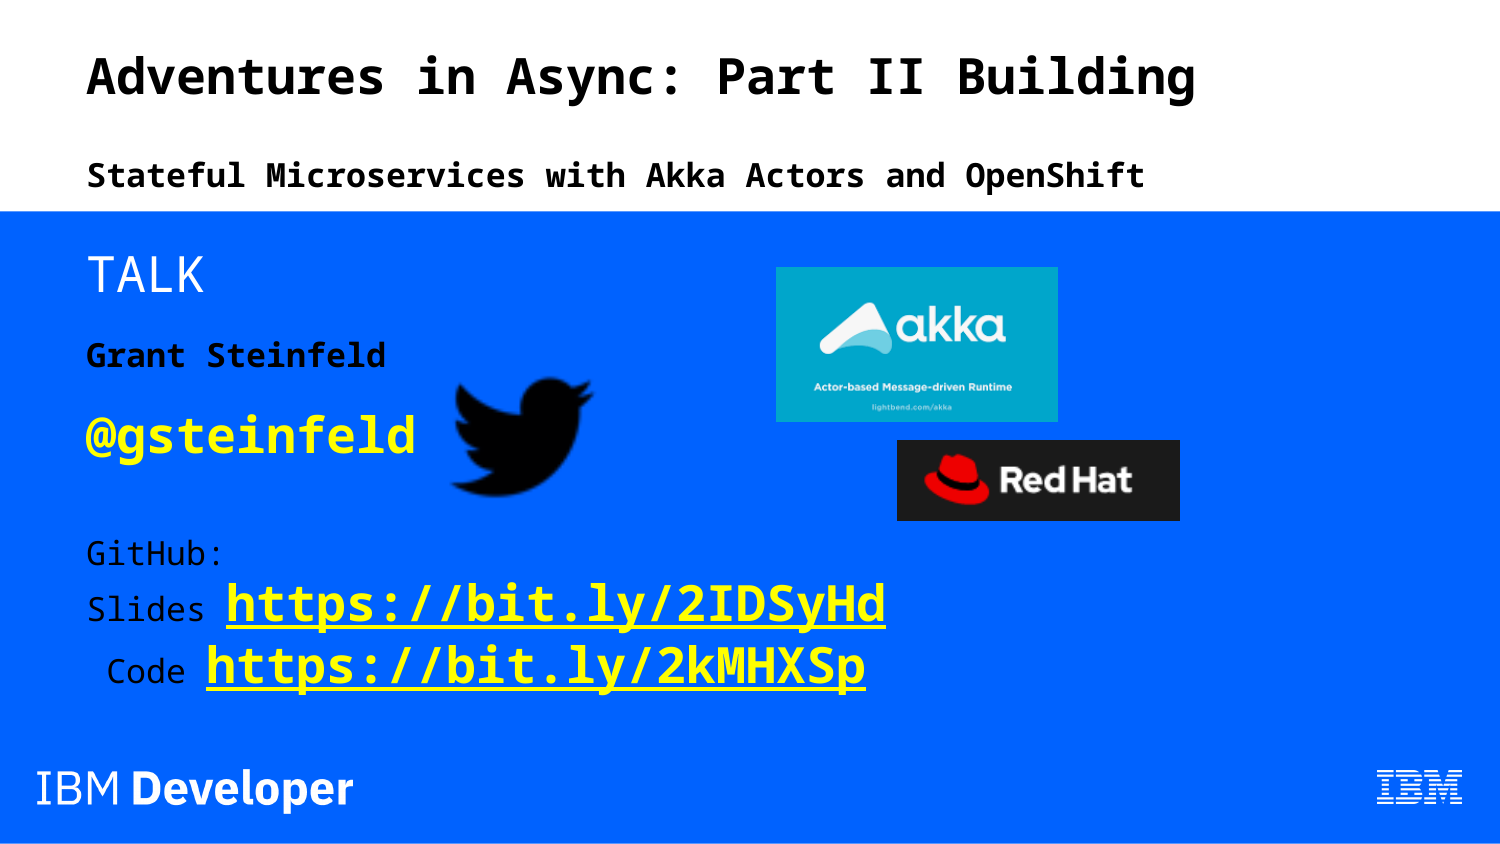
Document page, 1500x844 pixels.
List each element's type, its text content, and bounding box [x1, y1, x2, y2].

title Adventures in Async: Part II Building Stateful Microservices with Akka Actors and OpenShift TALK Grant Steinfeld @gsteinfeld GitHub: Slides https://bit.ly/2IDSyHd Code https://bit.ly/2kMHXSp [86, 51, 1466, 758]
picture [1377, 770, 1462, 804]
picture [775, 267, 1058, 423]
picture [37, 769, 353, 814]
picture [447, 360, 601, 513]
picture [897, 440, 1180, 521]
